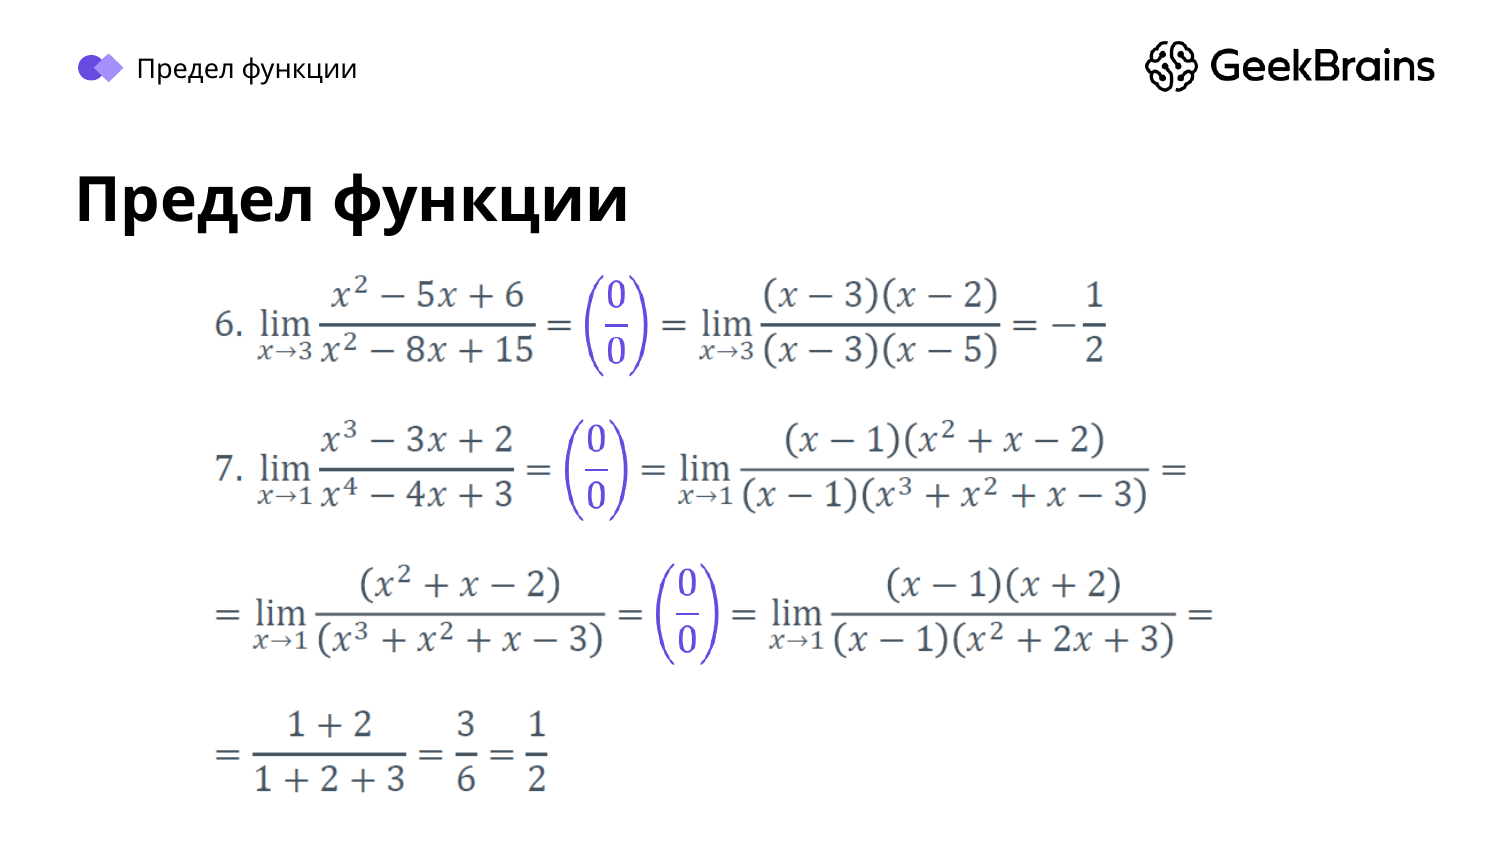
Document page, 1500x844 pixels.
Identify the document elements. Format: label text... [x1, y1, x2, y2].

title Предел функции [74, 169, 1093, 229]
title Предел функции [134, 39, 812, 83]
picture [1145, 39, 1435, 93]
text_box [78, 54, 102, 81]
picture [123, 264, 1217, 825]
text_box [93, 53, 124, 82]
